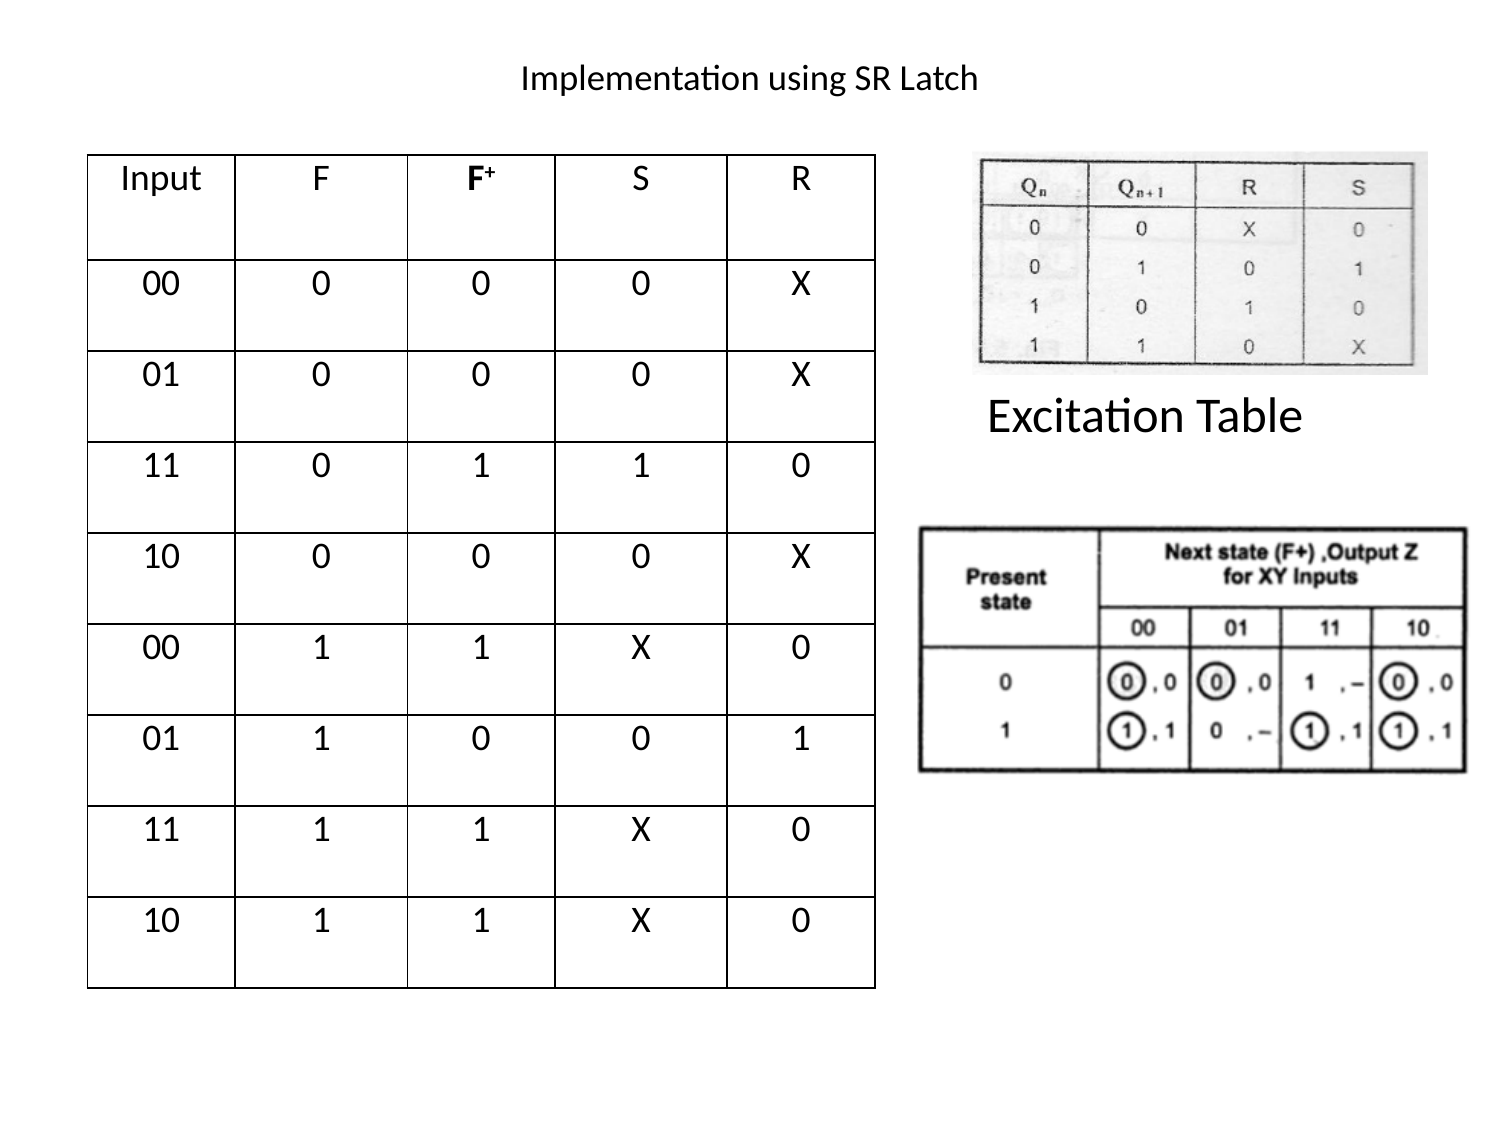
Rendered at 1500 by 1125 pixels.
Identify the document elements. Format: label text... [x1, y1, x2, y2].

table_cell X [728, 352, 874, 441]
table_cell 0 [728, 898, 874, 987]
table_cell 1 [556, 443, 726, 532]
table_cell 0 [236, 443, 407, 532]
table_cell 0 [556, 352, 726, 441]
table_header R [728, 156, 874, 259]
table_cell 01 [88, 352, 234, 441]
table_cell 1 [236, 807, 407, 896]
table_cell 0 [408, 261, 554, 350]
table_cell 1 [236, 898, 407, 987]
table_cell 0 [556, 534, 726, 623]
table_cell 1 [236, 716, 407, 805]
table_cell 1 [408, 443, 554, 532]
picture [887, 499, 1500, 786]
table_cell 0 [408, 352, 554, 441]
table_cell 0 [408, 716, 554, 805]
table_header F [236, 156, 407, 259]
table_cell 0 [236, 261, 407, 350]
table_cell 11 [88, 443, 234, 532]
table_cell 0 [728, 443, 874, 532]
table_cell 1 [728, 716, 874, 805]
table_cell 1 [408, 898, 554, 987]
table_cell 10 [88, 534, 234, 623]
table_cell 0 [728, 807, 874, 896]
table_cell 1 [408, 807, 554, 896]
table_cell X [556, 898, 726, 987]
table_cell 10 [88, 898, 234, 987]
table_cell 01 [88, 716, 234, 805]
table_header Input [88, 156, 234, 259]
table_cell 00 [88, 625, 234, 714]
table_cell 11 [88, 807, 234, 896]
table_cell X [556, 625, 726, 714]
table_cell 0 [236, 534, 407, 623]
picture [972, 149, 1428, 376]
table_cell X [728, 534, 874, 623]
table_cell 0 [236, 352, 407, 441]
table_cell 00 [88, 261, 234, 350]
table_header F+ [408, 156, 554, 259]
table_cell 0 [556, 716, 726, 805]
table_cell 1 [236, 625, 407, 714]
table_cell 0 [556, 261, 726, 350]
table_cell X [556, 807, 726, 896]
table_cell 0 [408, 534, 554, 623]
table_header S [556, 156, 726, 259]
table_cell 0 [728, 625, 874, 714]
table_cell 1 [408, 625, 554, 714]
title Implementation using SR Latch [75, 45, 1425, 150]
table_cell X [728, 261, 874, 350]
text_box Excitation Table [972, 374, 1460, 450]
